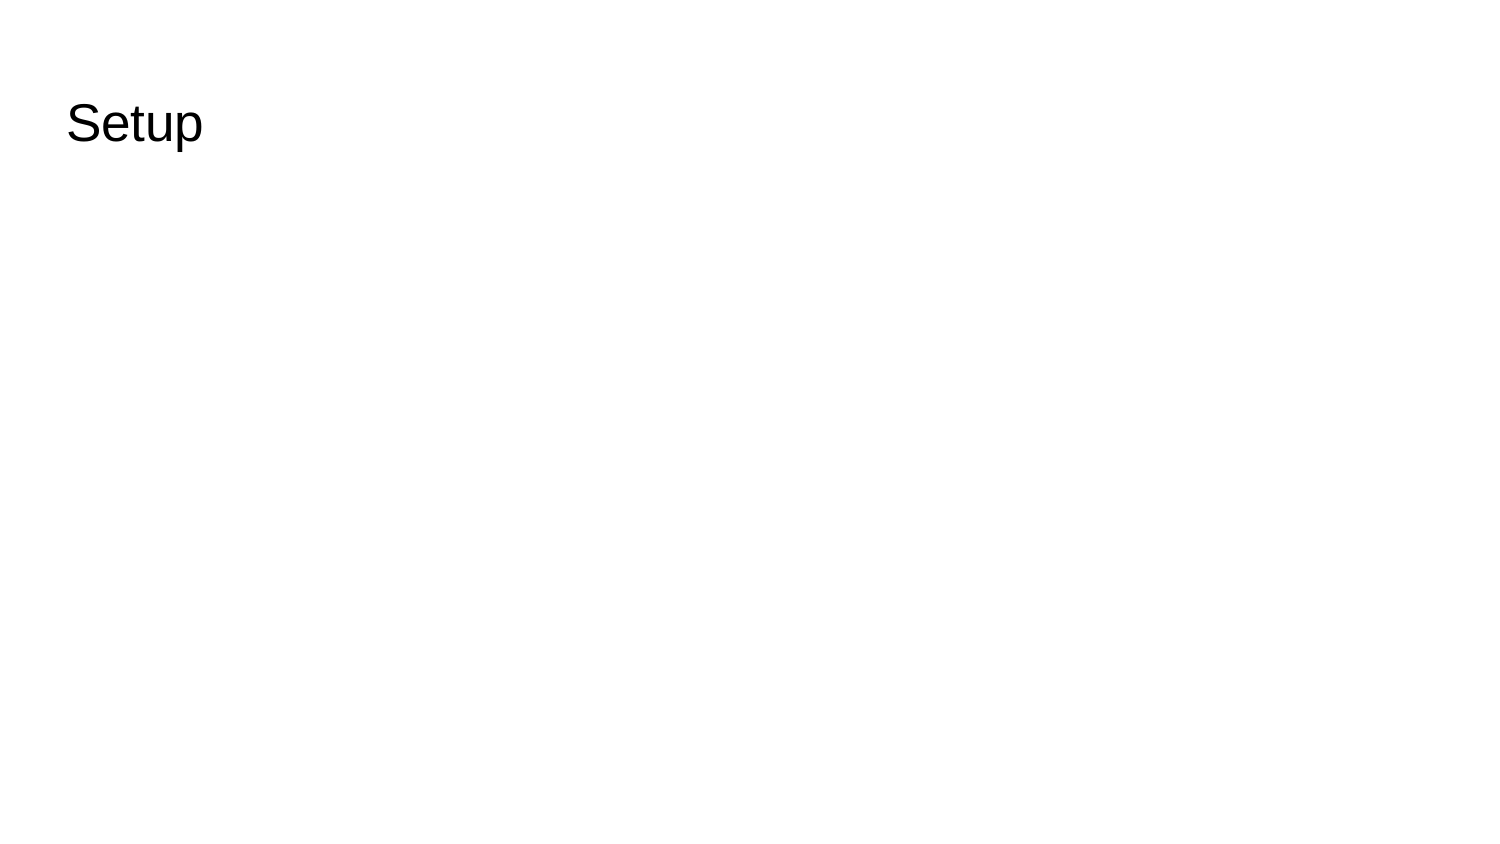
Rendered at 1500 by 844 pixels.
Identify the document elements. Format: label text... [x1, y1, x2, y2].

title Setup [51, 72, 1449, 167]
